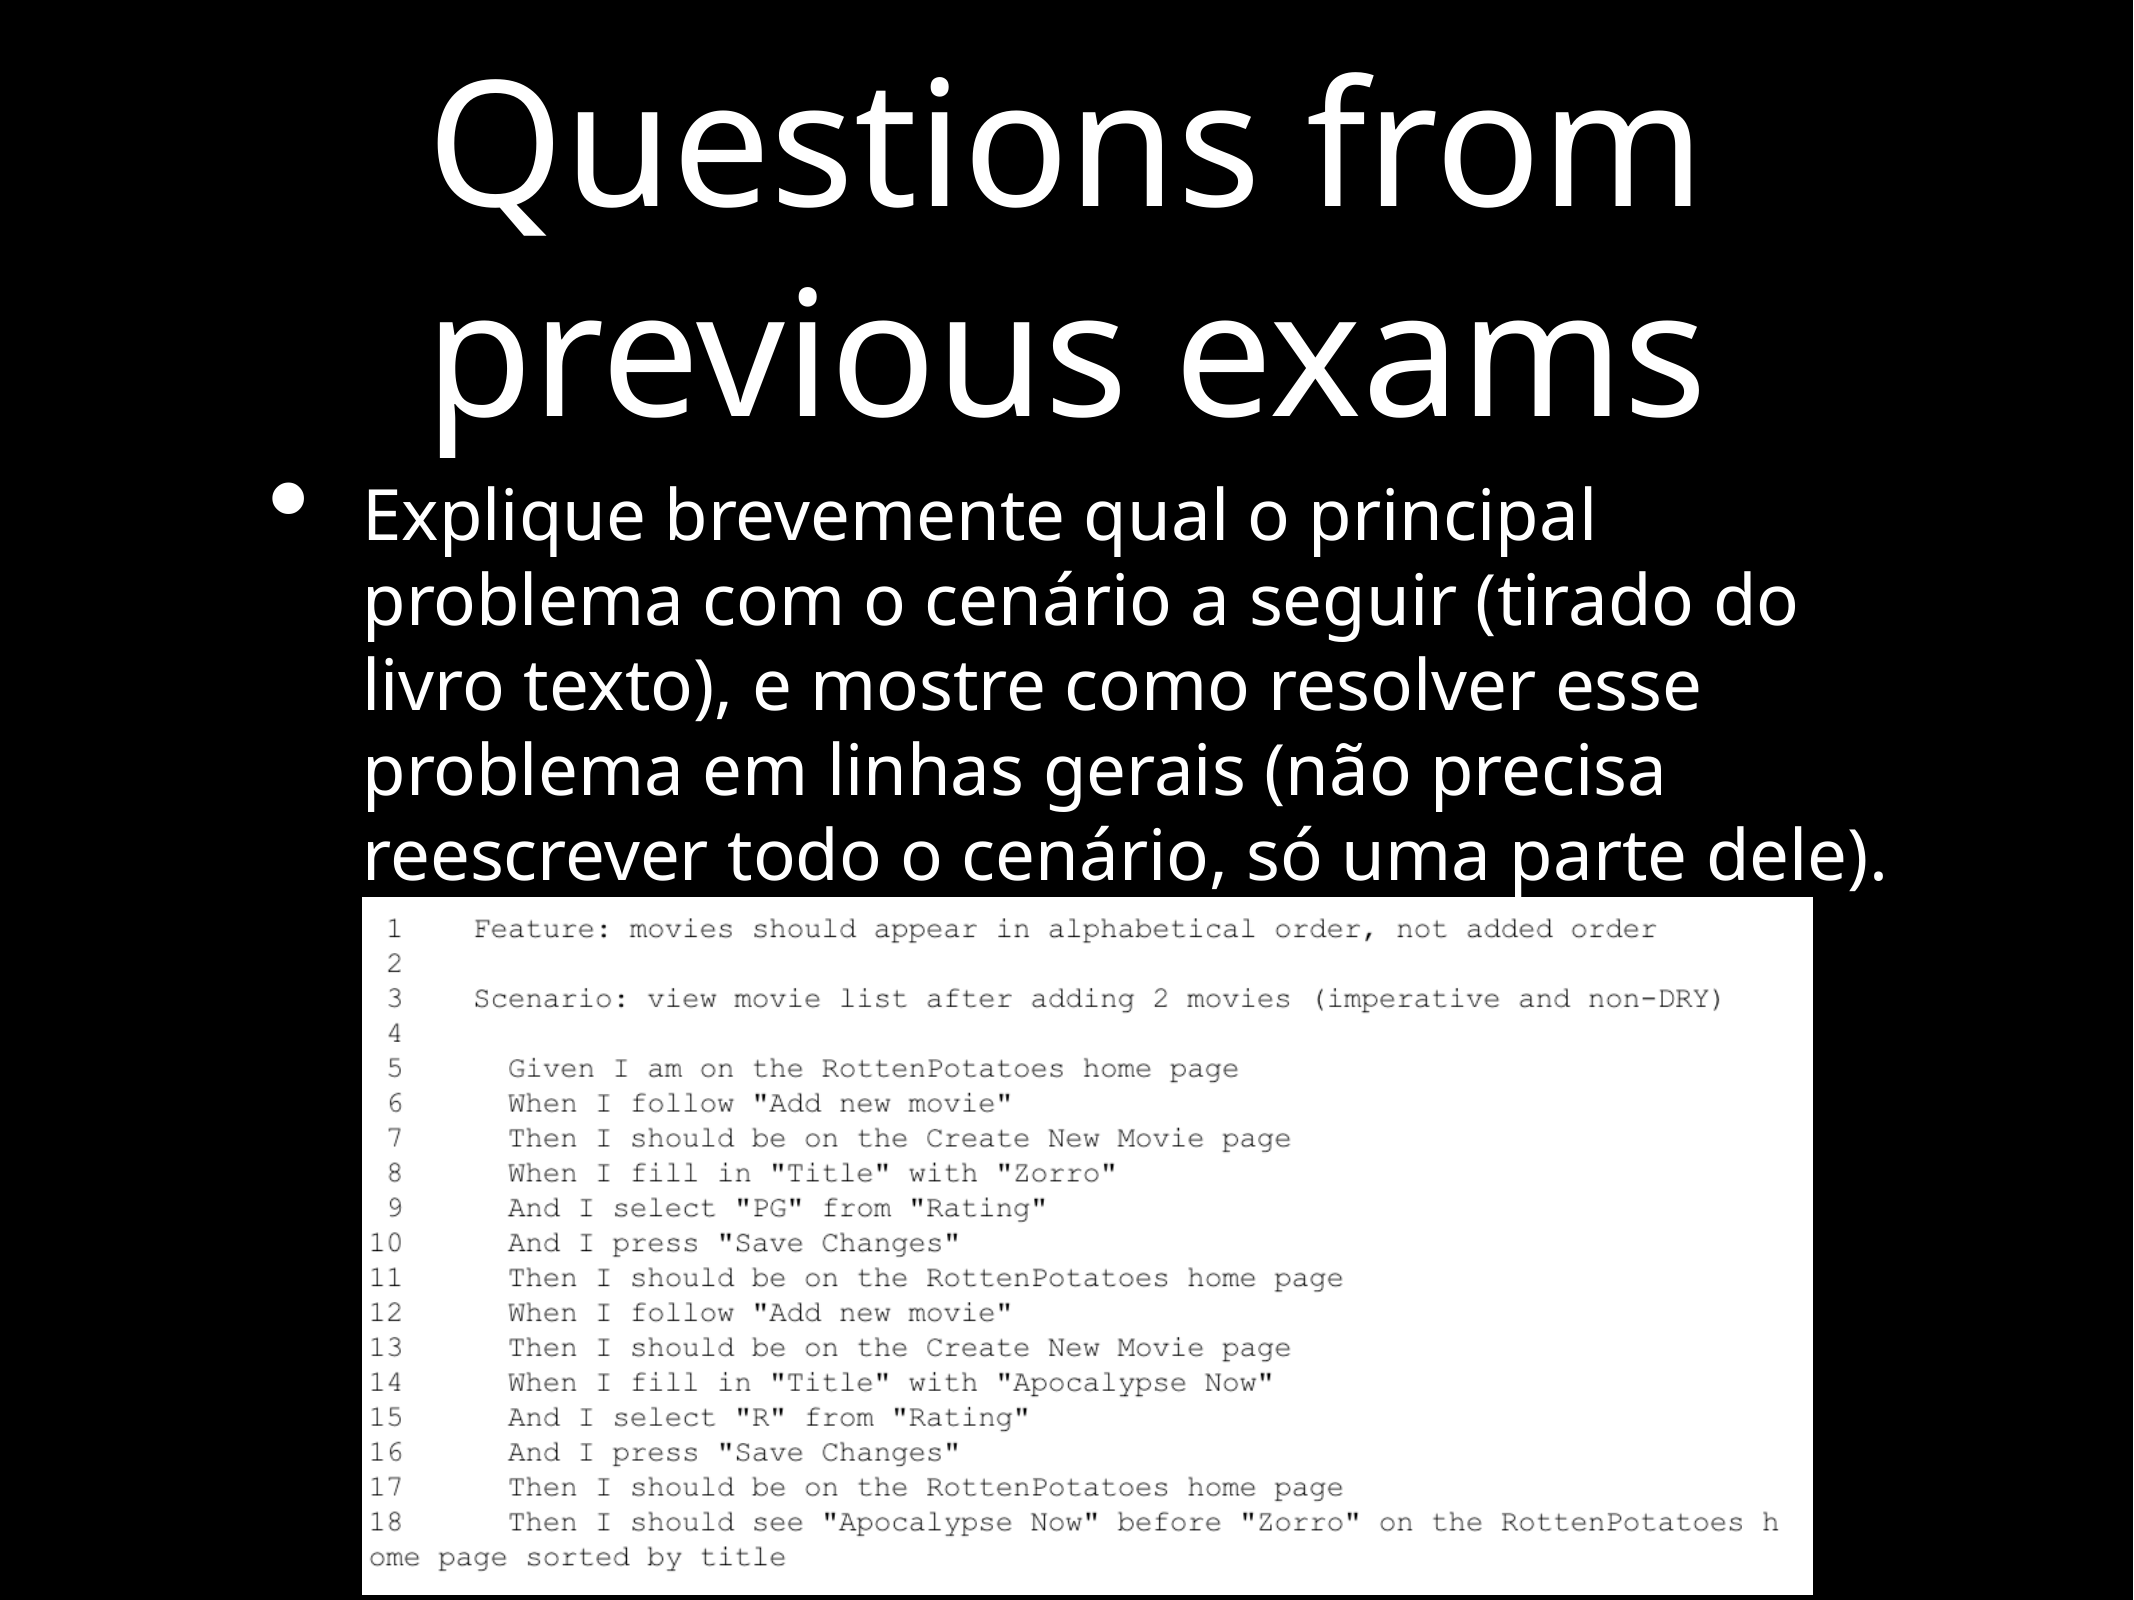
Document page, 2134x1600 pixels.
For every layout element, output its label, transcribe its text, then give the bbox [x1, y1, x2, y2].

picture [362, 897, 1814, 1595]
title Questions from previous exams [207, 41, 1926, 212]
list Explique brevemente qual o principal problema com o cenário a seguir (tirado do livro texto), e mostre como resolver esse problema em linhas gerais (não precisa reescrever todo o cenário, só uma parte dele). [207, 212, 1926, 1152]
